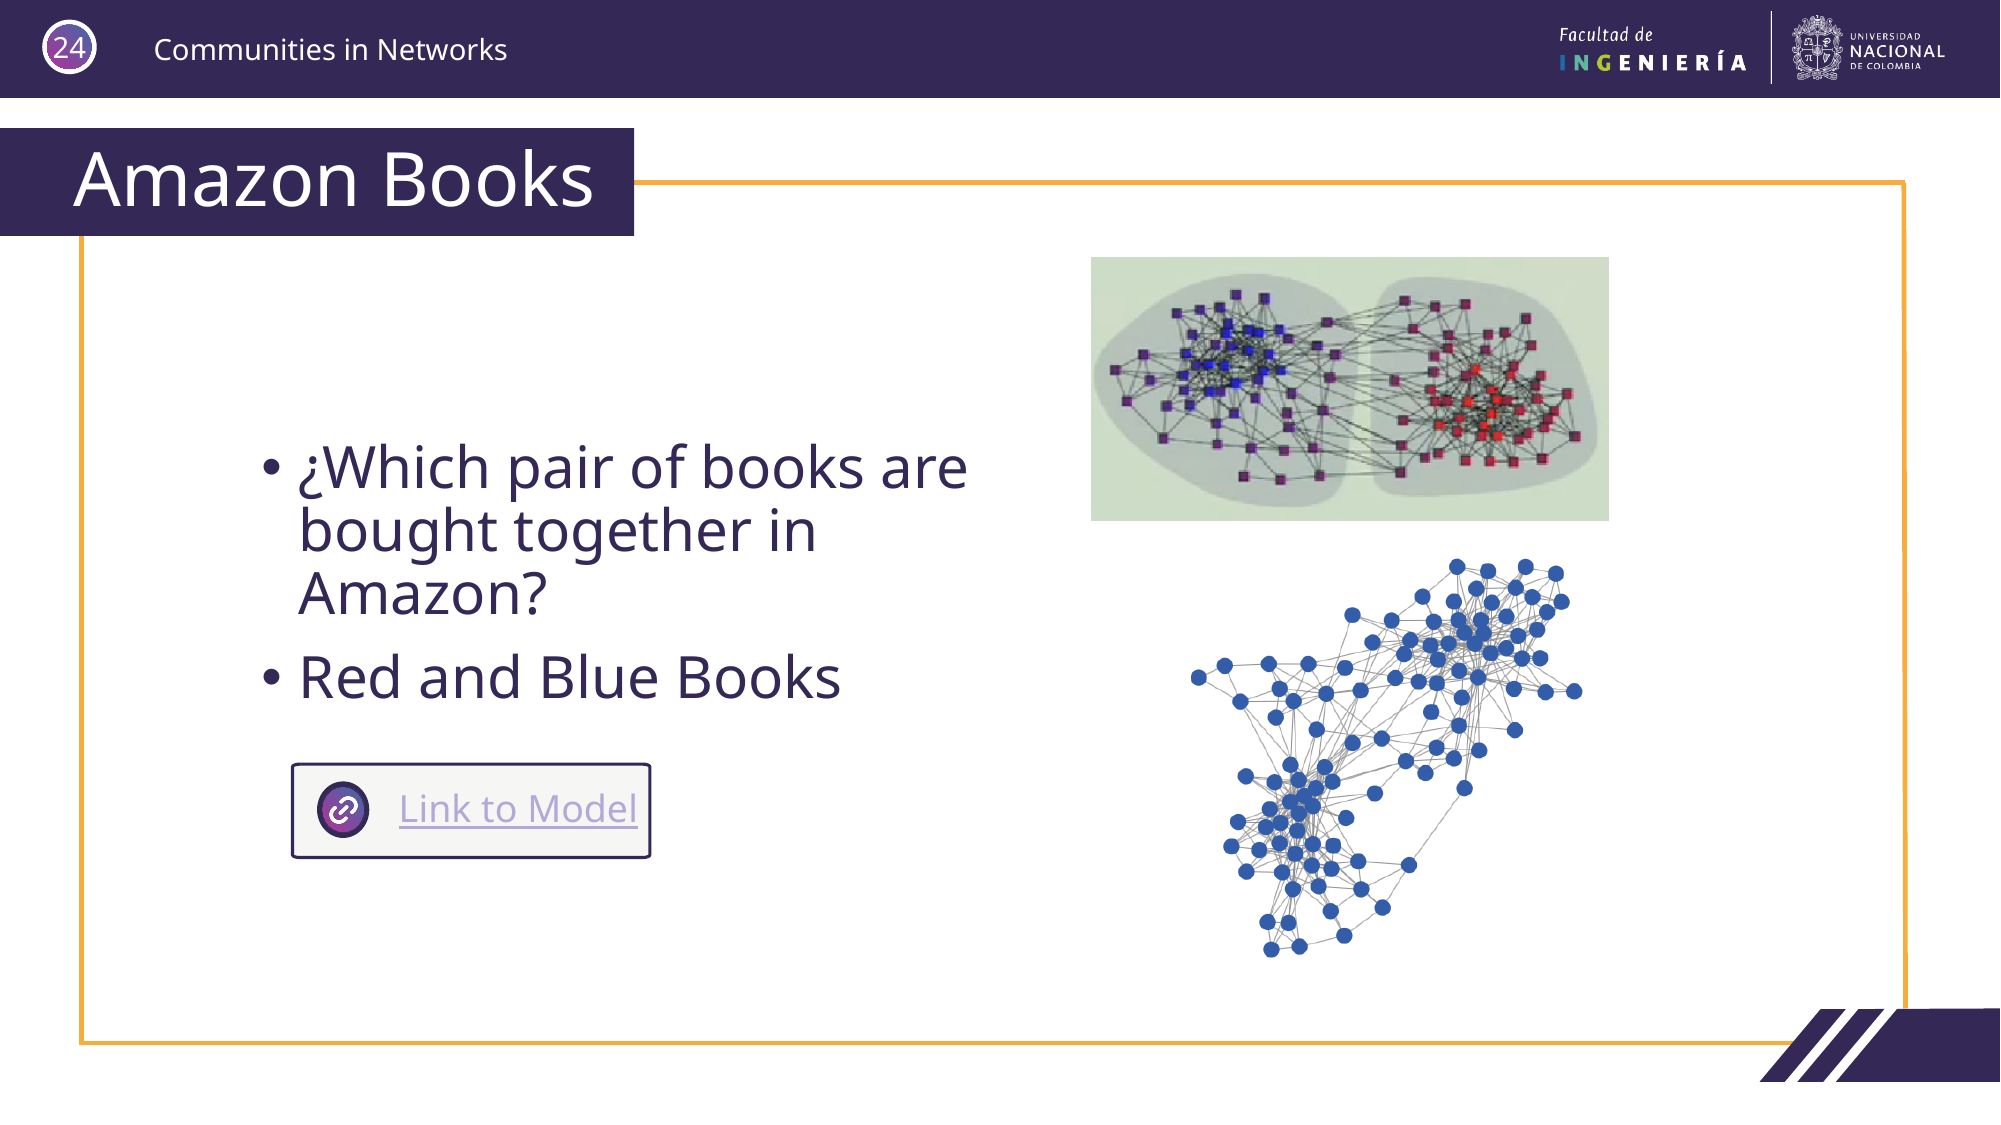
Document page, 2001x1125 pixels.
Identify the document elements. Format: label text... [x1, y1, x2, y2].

picture [1559, 11, 1957, 84]
slide_number 24 [42, 29, 97, 65]
picture [1088, 556, 1608, 958]
title Amazon Books [0, 128, 635, 236]
text_box ¿Which pair of books are bought together in Amazon? Red and Blue Books [246, 430, 1000, 694]
picture [1091, 257, 1609, 521]
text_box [292, 764, 650, 858]
